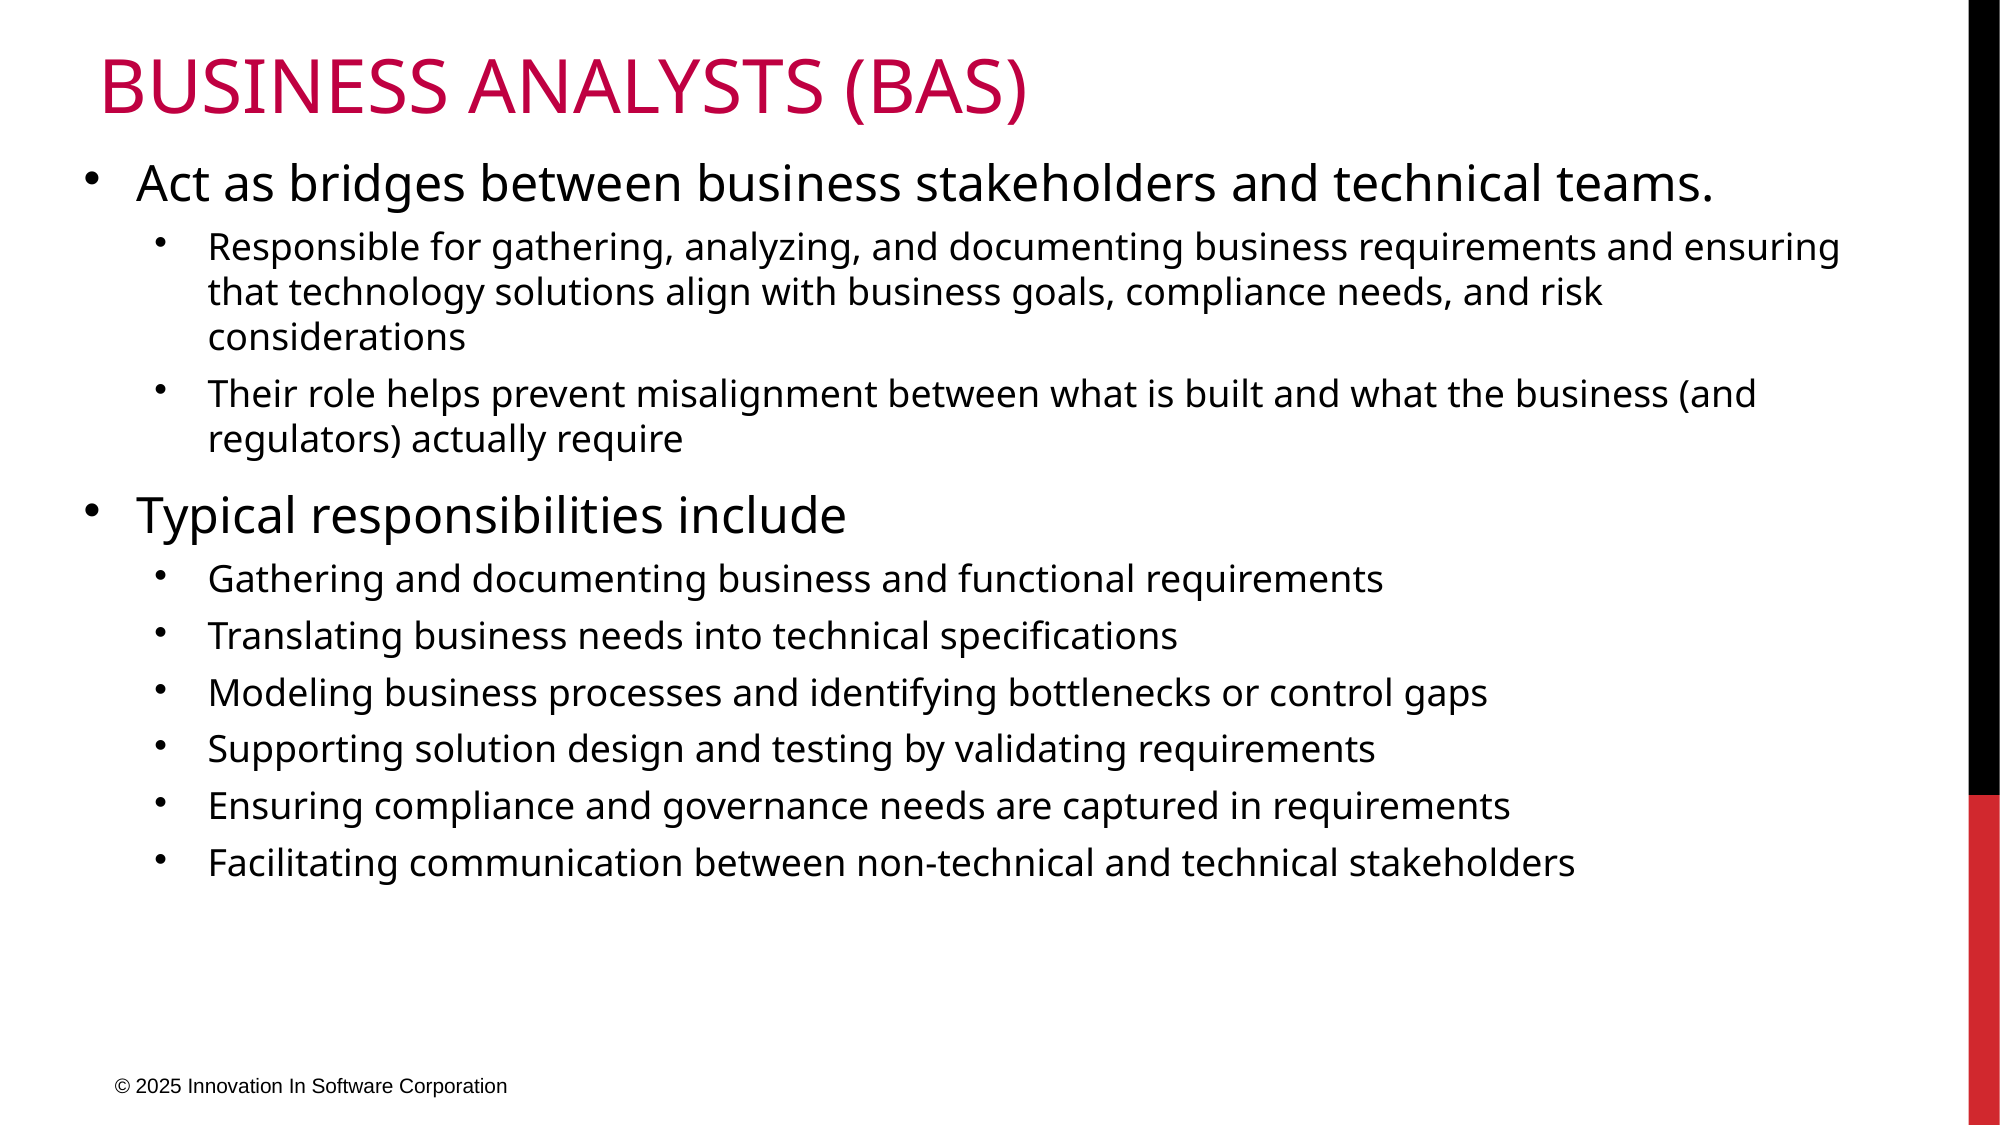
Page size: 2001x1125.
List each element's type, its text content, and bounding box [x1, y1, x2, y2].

title Business Analysts (BAs) [98, 0, 2000, 186]
list Act as bridges between business stakeholders and technical teams. Responsible for gathering, analyzing, and documenting business requirements and ensuring that technology solutions align with business goals, compliance needs, and risk considerations Their role helps prevent misalignment between what is built and what the business (and regulators) actually require Typical responsibilities include Gathering and documenting business and functional requirements Translating business needs into technical specifications Modeling business processes and identifying bottlenecks or control gaps Supporting solution design and testing by validating requirements Ensuring compliance and governance needs are captured in requirements Facilitating communication between non-technical and technical stakeholders [65, 150, 1870, 980]
footer © 2025 Innovation In Software Corporation [99, 1065, 850, 1112]
